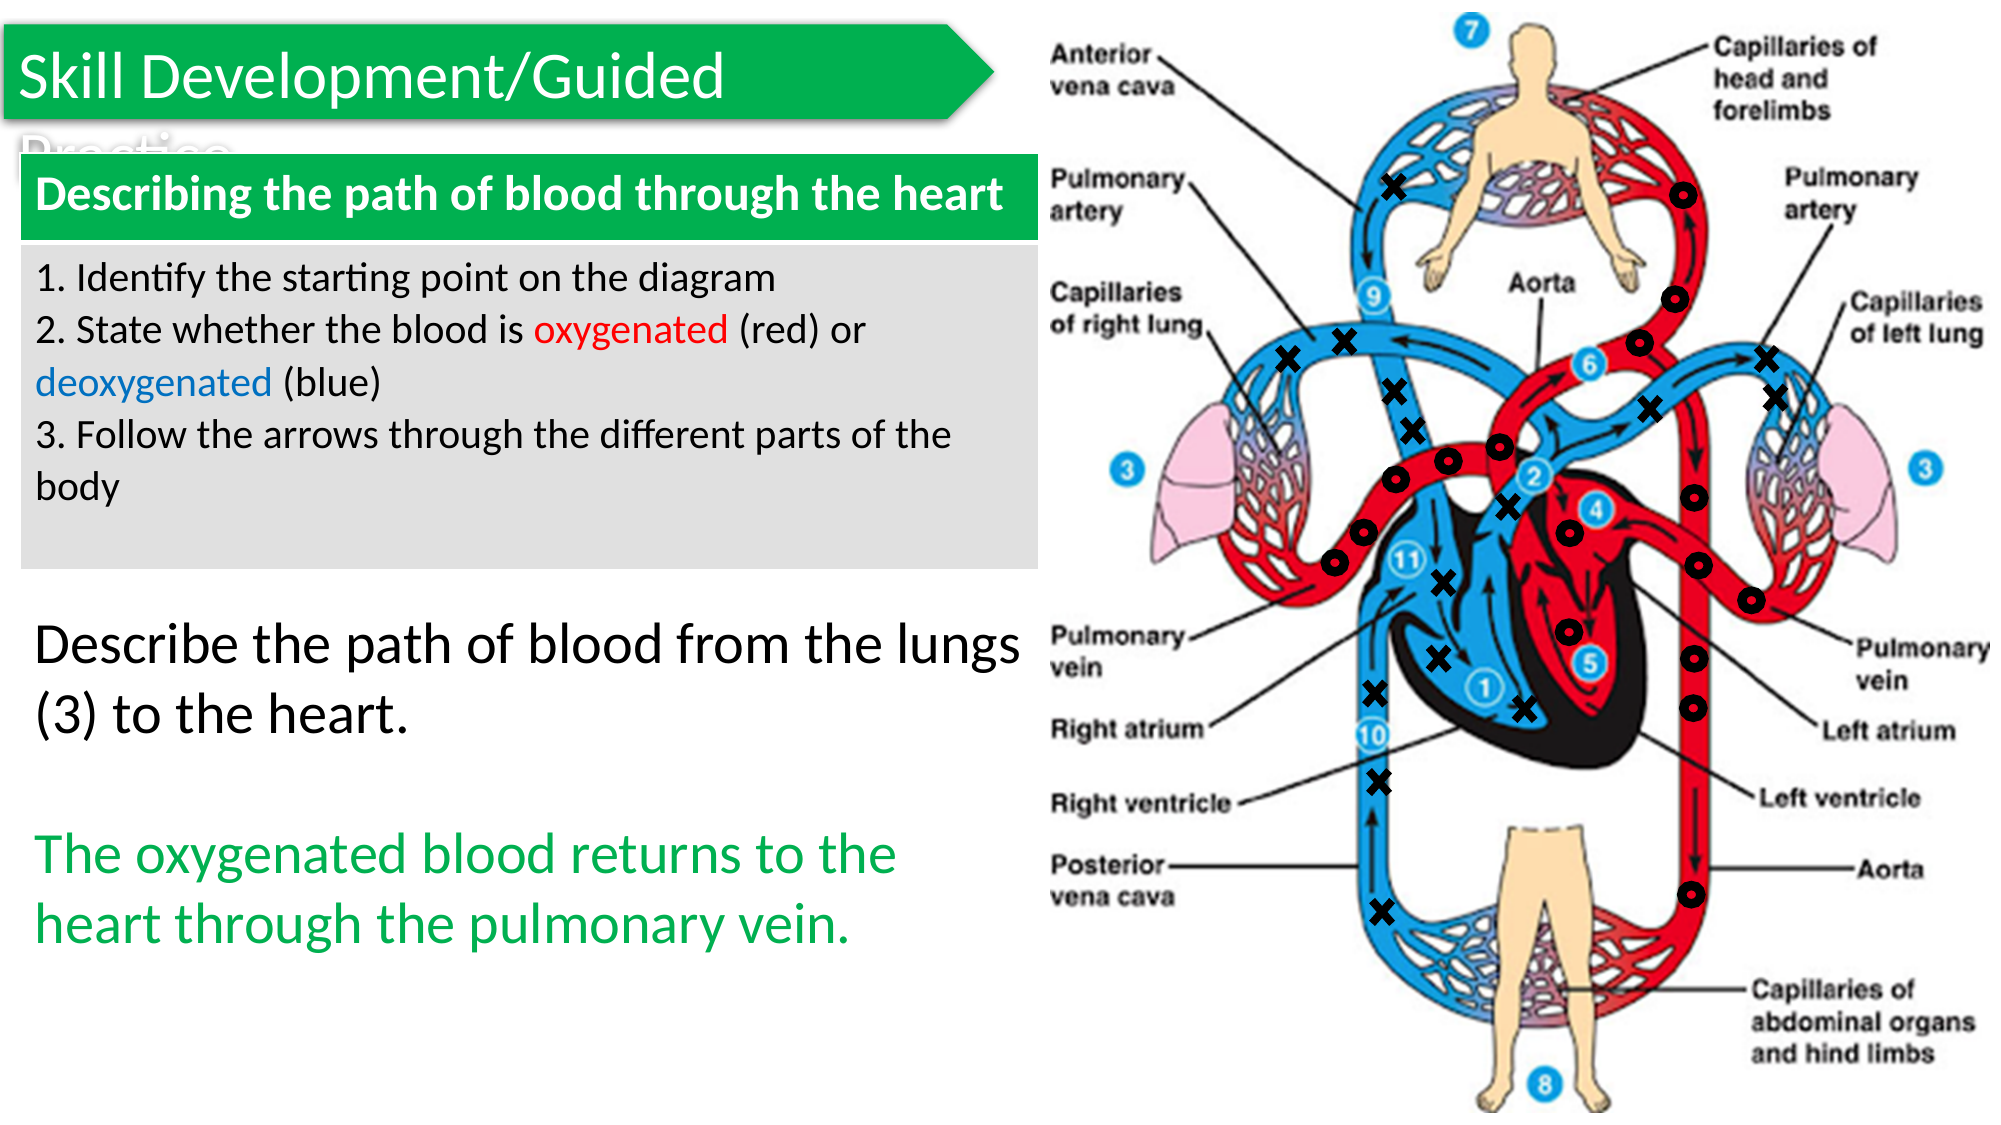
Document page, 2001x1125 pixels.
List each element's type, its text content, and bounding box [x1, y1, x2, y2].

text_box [1050, 12, 1990, 1113]
table_header Describing the path of blood through the heart [21, 154, 1038, 240]
table_cell 1. Identify the starting point on the diagram 2. State whether the blood is oxygenated (red) or deoxygenated (blue) 3. Follow the arrows through the different parts of the body [21, 245, 1038, 569]
text_box Describe the path of blood from the lungs (3) to the heart. The oxygenated blood returns to the heart through the pulmonary vein. [19, 597, 1039, 963]
text_box Skill Development/Guided Practice [3, 24, 995, 119]
